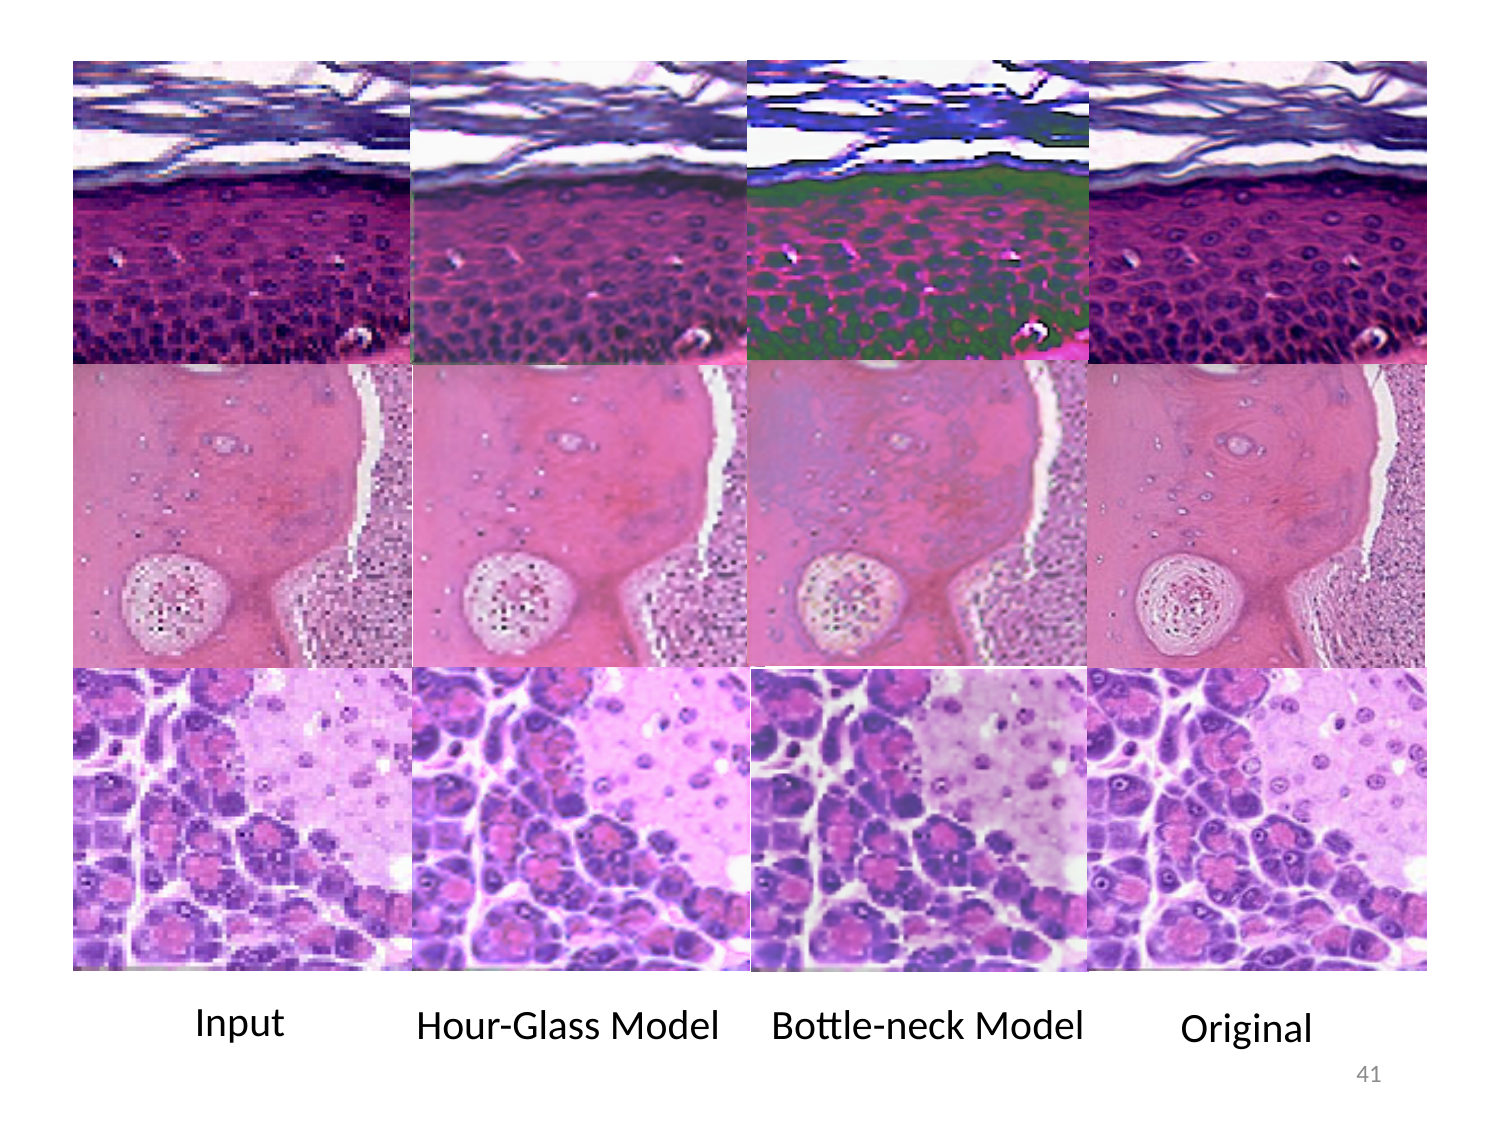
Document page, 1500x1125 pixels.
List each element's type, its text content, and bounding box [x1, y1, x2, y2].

text_box Hour-Glass Model [401, 990, 736, 1056]
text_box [73, 60, 1427, 972]
slide_number 41 [1059, 1042, 1397, 1103]
text_box Original [1165, 993, 1329, 1042]
text_box Bottle-neck Model [756, 990, 1100, 1056]
text_box Input [179, 987, 301, 1053]
